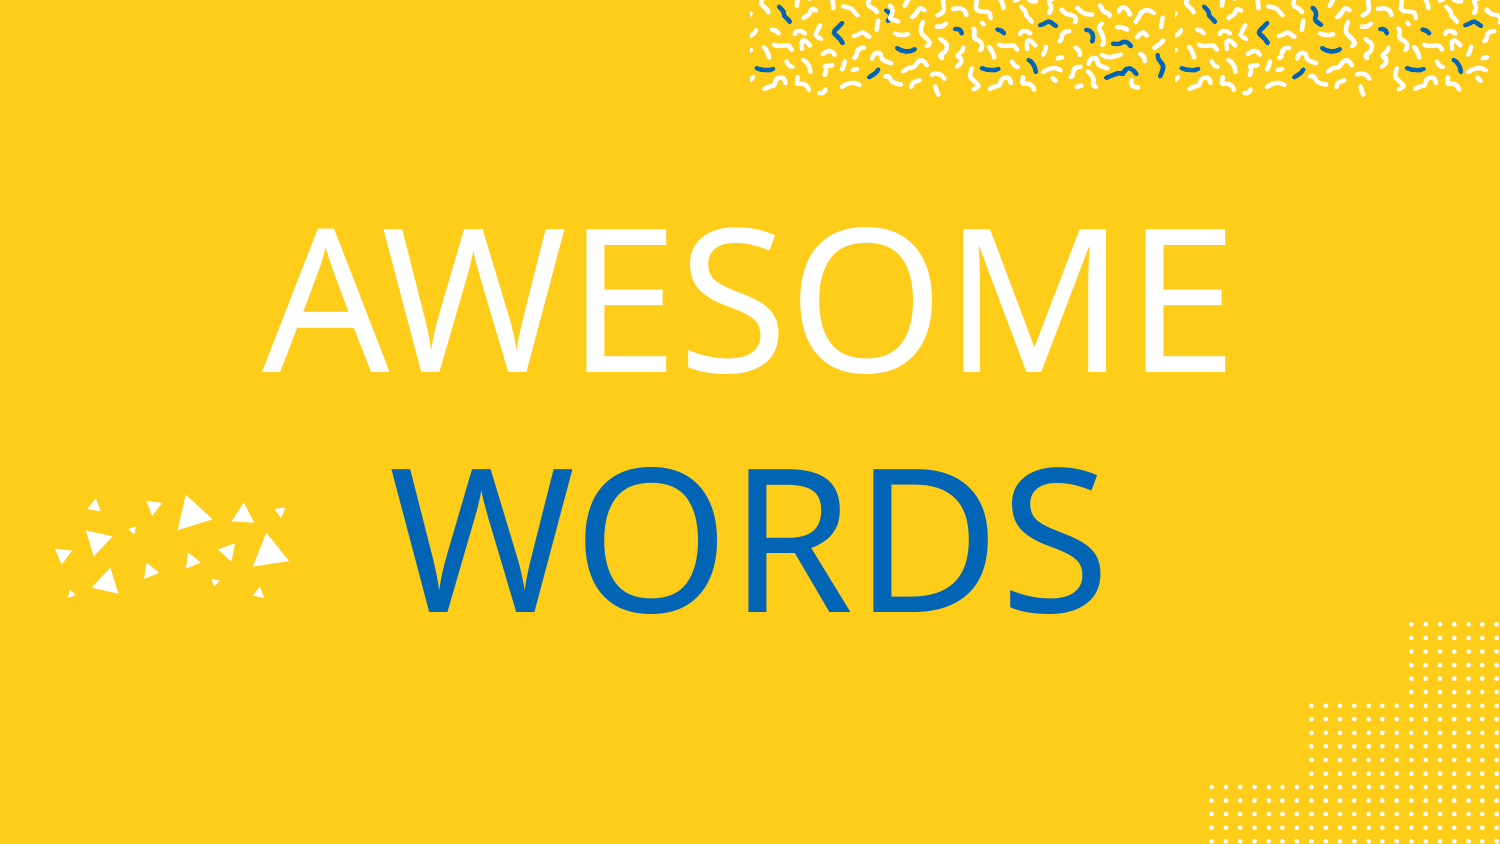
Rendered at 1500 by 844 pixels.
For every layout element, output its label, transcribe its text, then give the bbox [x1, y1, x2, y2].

title AWESOME WORDS [177, 205, 1323, 620]
